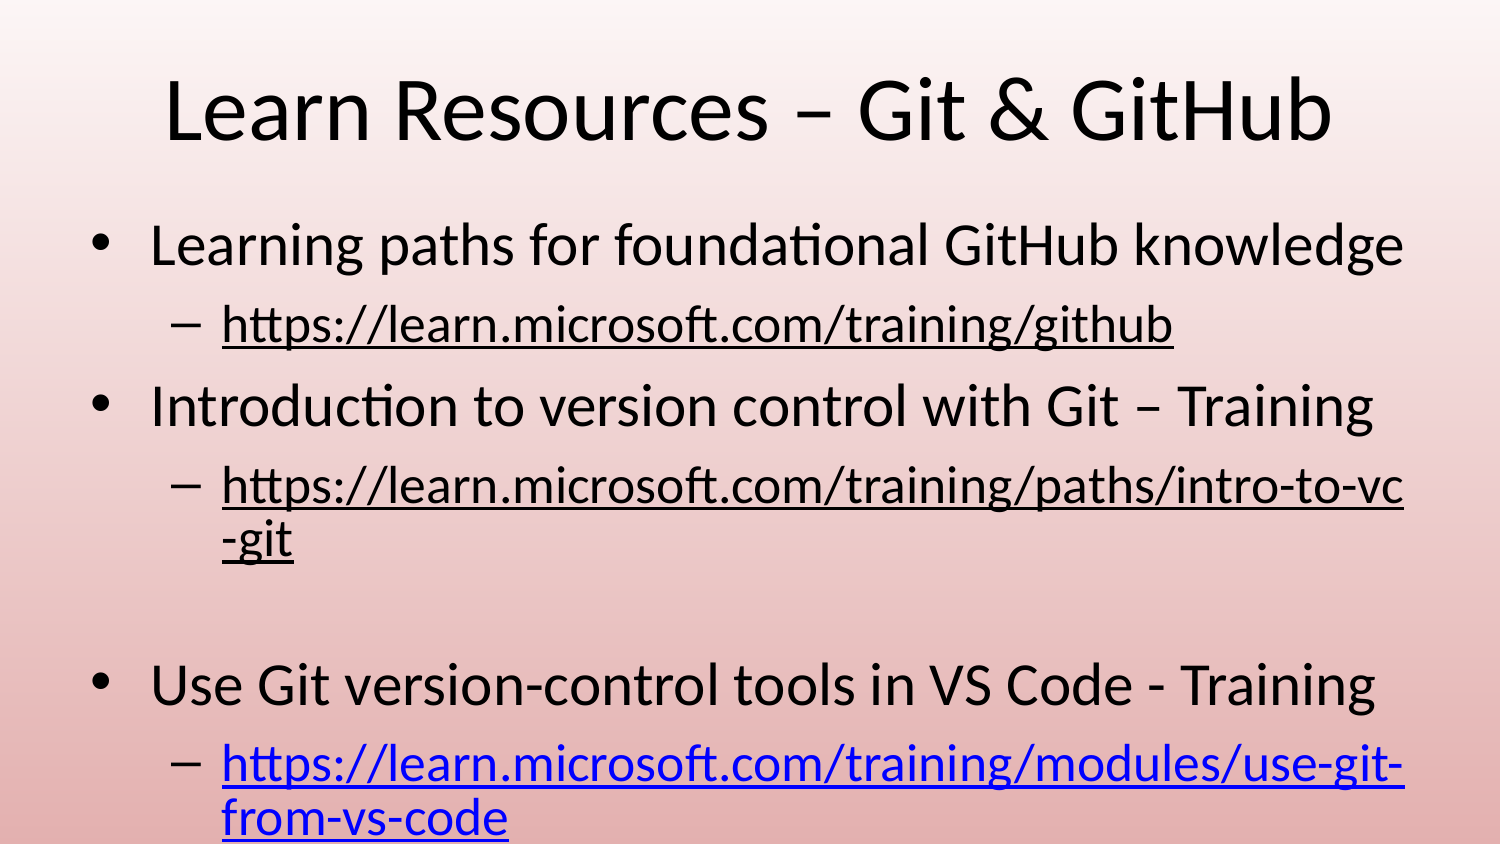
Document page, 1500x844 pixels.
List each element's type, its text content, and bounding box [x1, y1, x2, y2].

list Learning paths for foundational GitHub knowledge https://learn.microsoft.com/training/github Introduction to version control with Git – Training https://learn.microsoft.com/training/paths/intro-to-vc-git Use Git version-control tools in VS Code - Training https://learn.microsoft.com/training/modules/use-git-from-vs-code [75, 196, 1425, 754]
title Learn Resources – Git & GitHub [75, 33, 1425, 175]
